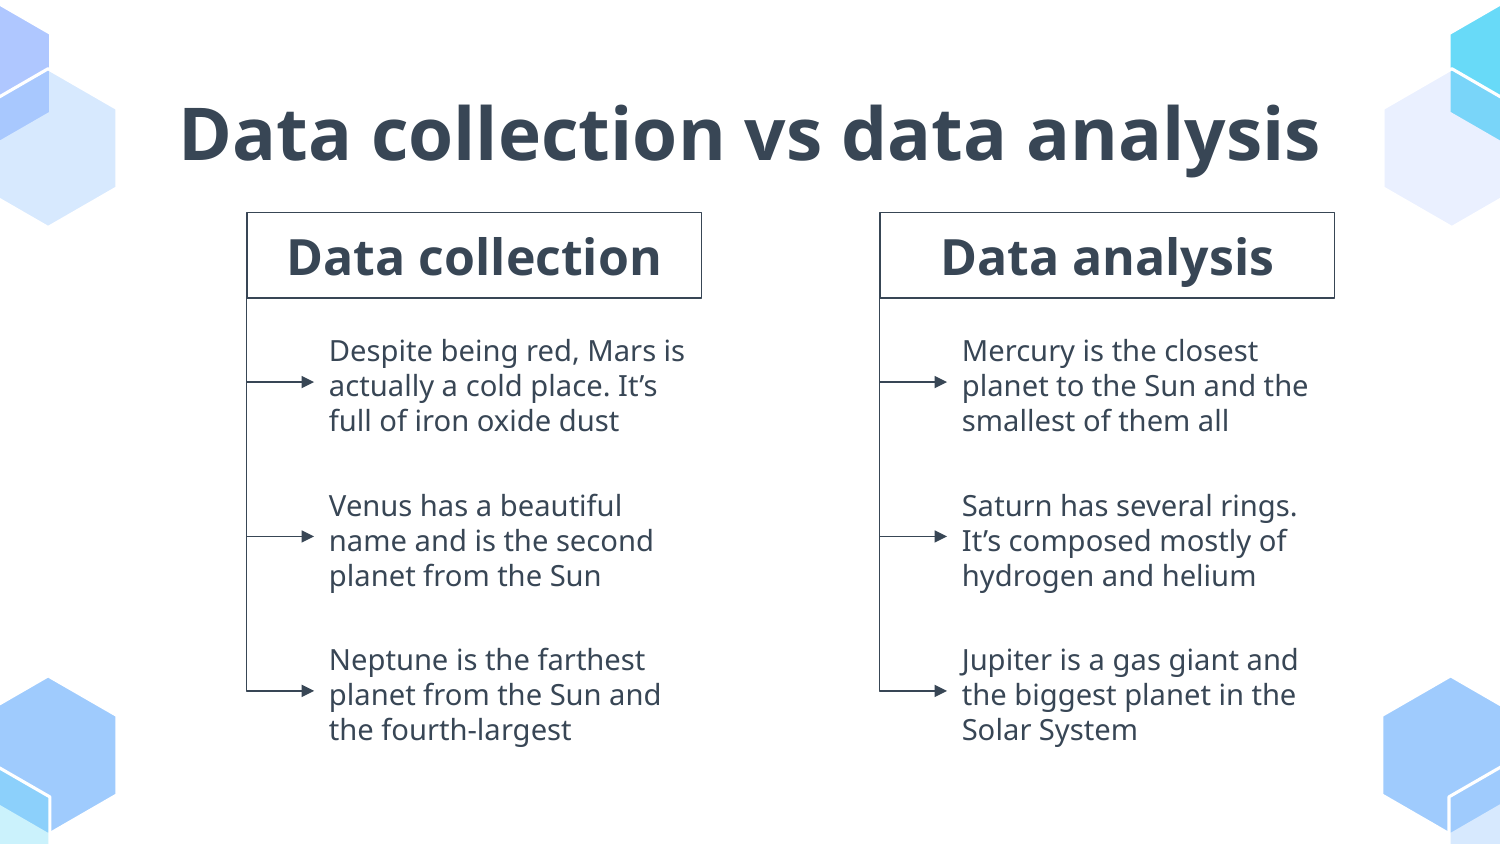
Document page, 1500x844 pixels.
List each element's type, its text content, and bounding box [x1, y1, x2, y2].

text_box Venus has a beautiful name and is the second planet from the Sun [319, 472, 702, 601]
text_box Data collection [247, 212, 702, 298]
text_box Data analysis [880, 212, 1335, 298]
text_box Jupiter is a gas giant and the biggest planet in the Solar System [946, 626, 1335, 756]
text_box Saturn has several rings. It’s composed mostly of hydrogen and helium [952, 472, 1335, 601]
text_box Despite being red, Mars is actually a cold place. It’s full of iron oxide dust [320, 317, 702, 447]
text_box Neptune is the farthest planet from the Sun and the fourth-largest [313, 626, 702, 756]
title Data collection vs data analysis [118, 72, 1382, 167]
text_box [246, 254, 315, 692]
text_box Mercury is the closest planet to the Sun and the smallest of them all [953, 317, 1335, 447]
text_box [879, 254, 948, 692]
